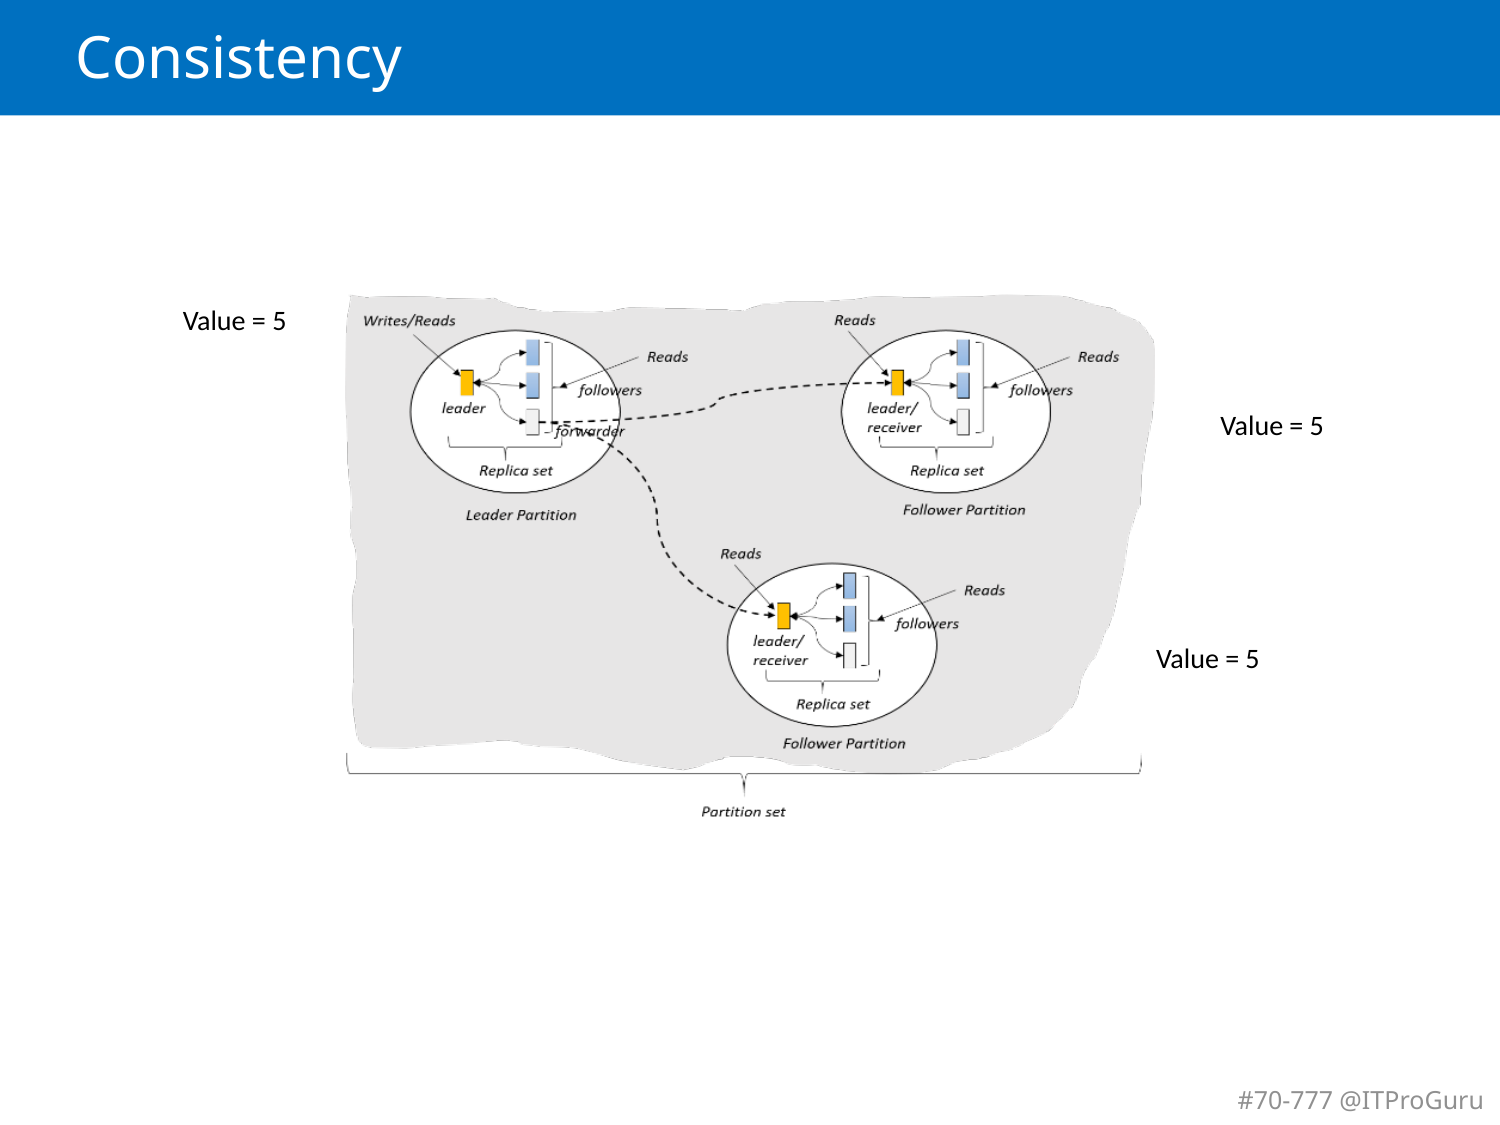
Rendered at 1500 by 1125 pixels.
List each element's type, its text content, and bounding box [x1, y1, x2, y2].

text_box Value = 5 [1160, 632, 1275, 682]
title Consistency [75, 0, 1351, 122]
text_box Value = 5 [1205, 400, 1340, 449]
text_box Value = 5 [168, 294, 302, 344]
picture [344, 294, 1156, 831]
